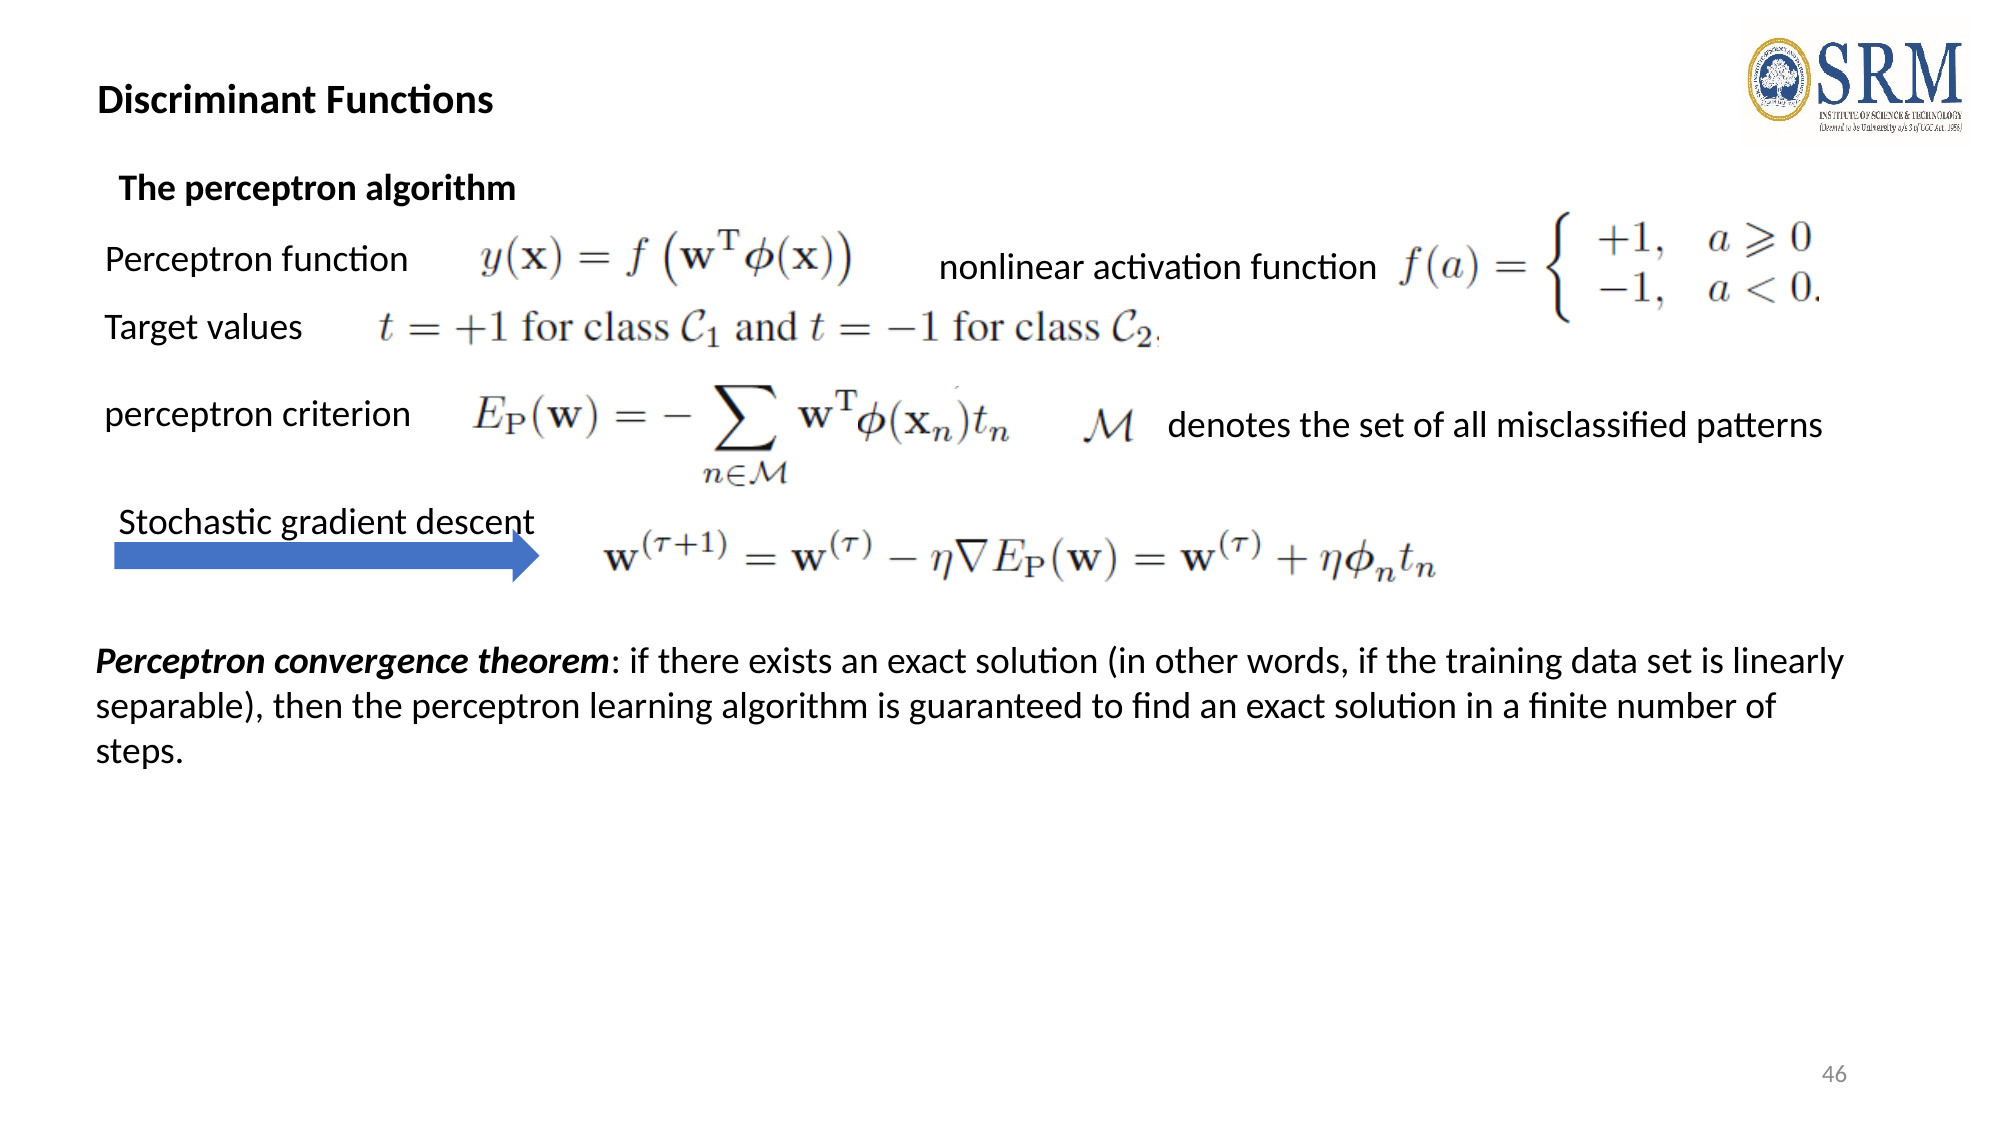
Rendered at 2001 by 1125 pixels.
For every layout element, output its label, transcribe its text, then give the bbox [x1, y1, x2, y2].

picture [465, 365, 1012, 491]
text_box The perceptron algorithm [103, 155, 532, 216]
text_box Stochastic gradient descent [103, 489, 551, 550]
picture [1740, 17, 1970, 146]
text_box Perceptron convergence theorem: if there exists an exact solution (in other words, if the training data set is linearly separable), then the perceptron learning algorithm is guaranteed to find an exact solution in a finite number of steps. [80, 628, 1885, 779]
text_box nonlinear activation function [924, 234, 1393, 295]
picture [374, 300, 1159, 352]
picture [584, 511, 1440, 590]
picture [1393, 195, 1819, 336]
text_box perceptron criterion [89, 381, 427, 442]
text_box [113, 526, 542, 586]
picture [1081, 396, 1145, 450]
text_box Discriminant Functions [82, 64, 510, 129]
text_box denotes the set of all misclassified patterns [1152, 392, 1839, 452]
picture [465, 217, 866, 299]
text_box Perceptron function [90, 226, 425, 287]
slide_number 46 [1412, 1042, 1863, 1103]
text_box Target values [89, 294, 319, 355]
